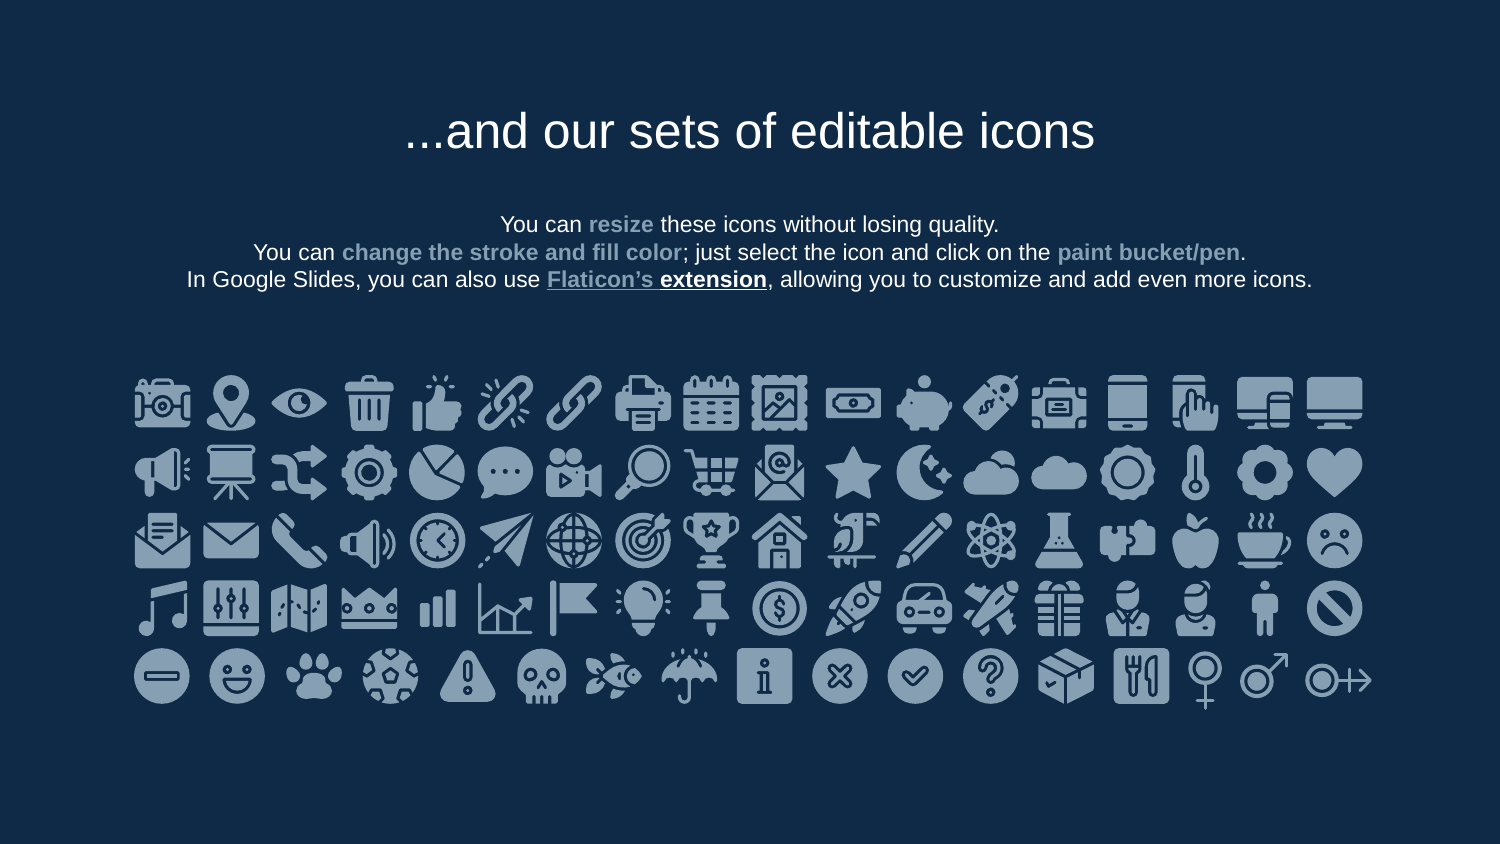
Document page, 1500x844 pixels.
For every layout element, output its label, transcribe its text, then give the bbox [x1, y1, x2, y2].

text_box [476, 374, 535, 432]
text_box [339, 519, 399, 569]
text_box [1306, 580, 1363, 637]
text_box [1113, 647, 1170, 705]
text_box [683, 448, 740, 497]
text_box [203, 522, 260, 559]
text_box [517, 648, 567, 704]
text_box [1031, 377, 1087, 429]
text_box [133, 647, 190, 705]
title ...and our sets of editable icons [118, 83, 1382, 163]
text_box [134, 512, 191, 569]
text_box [895, 512, 954, 569]
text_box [1251, 580, 1279, 637]
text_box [965, 512, 1017, 569]
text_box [1038, 648, 1095, 704]
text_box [896, 444, 953, 501]
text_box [1188, 651, 1222, 709]
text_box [683, 374, 740, 431]
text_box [825, 387, 882, 419]
text_box [1031, 455, 1087, 490]
text_box You can resize these icons without losing quality. You can change the stroke and fill color; just select the icon and click on the paint bucket/pen. In Google Slides, you can also use Flaticon’s extension, allowing you to customize and add even more icons. [118, 194, 1382, 320]
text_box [754, 444, 805, 501]
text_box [615, 580, 672, 637]
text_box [661, 647, 718, 705]
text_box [1306, 376, 1363, 430]
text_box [1306, 512, 1363, 569]
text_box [409, 512, 466, 569]
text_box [736, 647, 793, 705]
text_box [963, 450, 1020, 495]
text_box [271, 583, 328, 633]
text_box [1099, 519, 1156, 562]
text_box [1172, 374, 1219, 431]
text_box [1099, 444, 1156, 501]
text_box [1237, 444, 1293, 501]
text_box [614, 512, 672, 569]
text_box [545, 512, 602, 569]
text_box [614, 444, 673, 501]
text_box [1034, 580, 1084, 637]
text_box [362, 647, 419, 704]
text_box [896, 374, 953, 431]
text_box [962, 375, 1019, 431]
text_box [270, 444, 328, 501]
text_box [545, 447, 602, 498]
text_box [134, 447, 191, 498]
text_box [549, 580, 599, 637]
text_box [683, 512, 740, 569]
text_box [476, 512, 534, 569]
text_box [206, 444, 256, 501]
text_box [751, 374, 808, 431]
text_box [1237, 512, 1293, 569]
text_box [1107, 374, 1148, 431]
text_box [134, 378, 191, 428]
text_box [477, 446, 534, 499]
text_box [1240, 654, 1287, 698]
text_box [269, 512, 329, 569]
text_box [962, 647, 1019, 705]
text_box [1305, 664, 1371, 697]
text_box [896, 582, 953, 634]
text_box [887, 647, 944, 705]
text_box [209, 647, 266, 705]
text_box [344, 374, 394, 431]
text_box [270, 388, 328, 418]
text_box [341, 444, 398, 501]
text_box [1034, 512, 1084, 569]
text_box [341, 587, 398, 630]
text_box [1104, 580, 1151, 637]
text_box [692, 580, 730, 637]
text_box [585, 652, 643, 700]
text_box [752, 580, 808, 636]
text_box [408, 444, 467, 501]
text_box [419, 589, 456, 628]
text_box [478, 582, 533, 635]
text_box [206, 374, 256, 431]
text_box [137, 580, 188, 637]
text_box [1174, 580, 1217, 637]
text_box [437, 649, 498, 703]
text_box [615, 374, 672, 431]
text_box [751, 512, 809, 569]
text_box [203, 580, 260, 637]
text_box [827, 512, 880, 569]
text_box [1306, 447, 1363, 498]
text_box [284, 652, 344, 700]
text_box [811, 647, 869, 705]
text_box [962, 580, 1020, 637]
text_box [412, 374, 463, 432]
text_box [825, 580, 882, 637]
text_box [1236, 376, 1294, 430]
text_box [825, 446, 882, 499]
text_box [1181, 444, 1210, 501]
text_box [1171, 512, 1220, 569]
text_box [544, 374, 604, 432]
